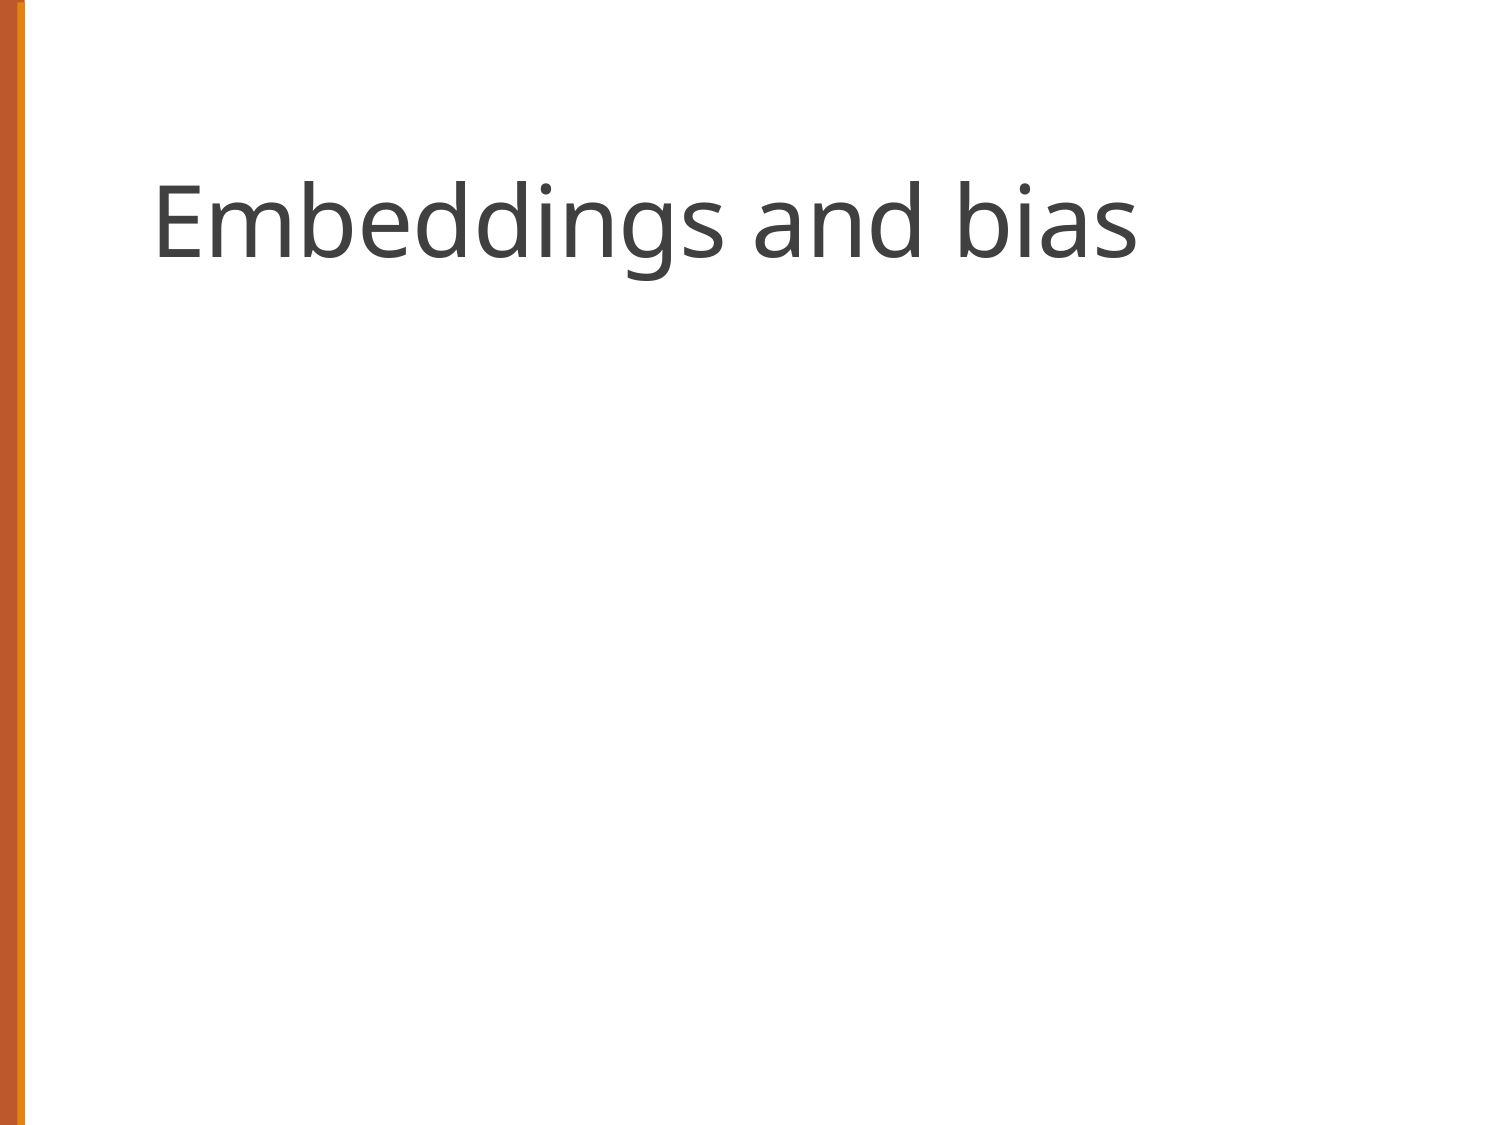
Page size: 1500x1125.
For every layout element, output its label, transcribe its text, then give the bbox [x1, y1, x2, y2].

title Embeddings and bias [135, 47, 1373, 285]
